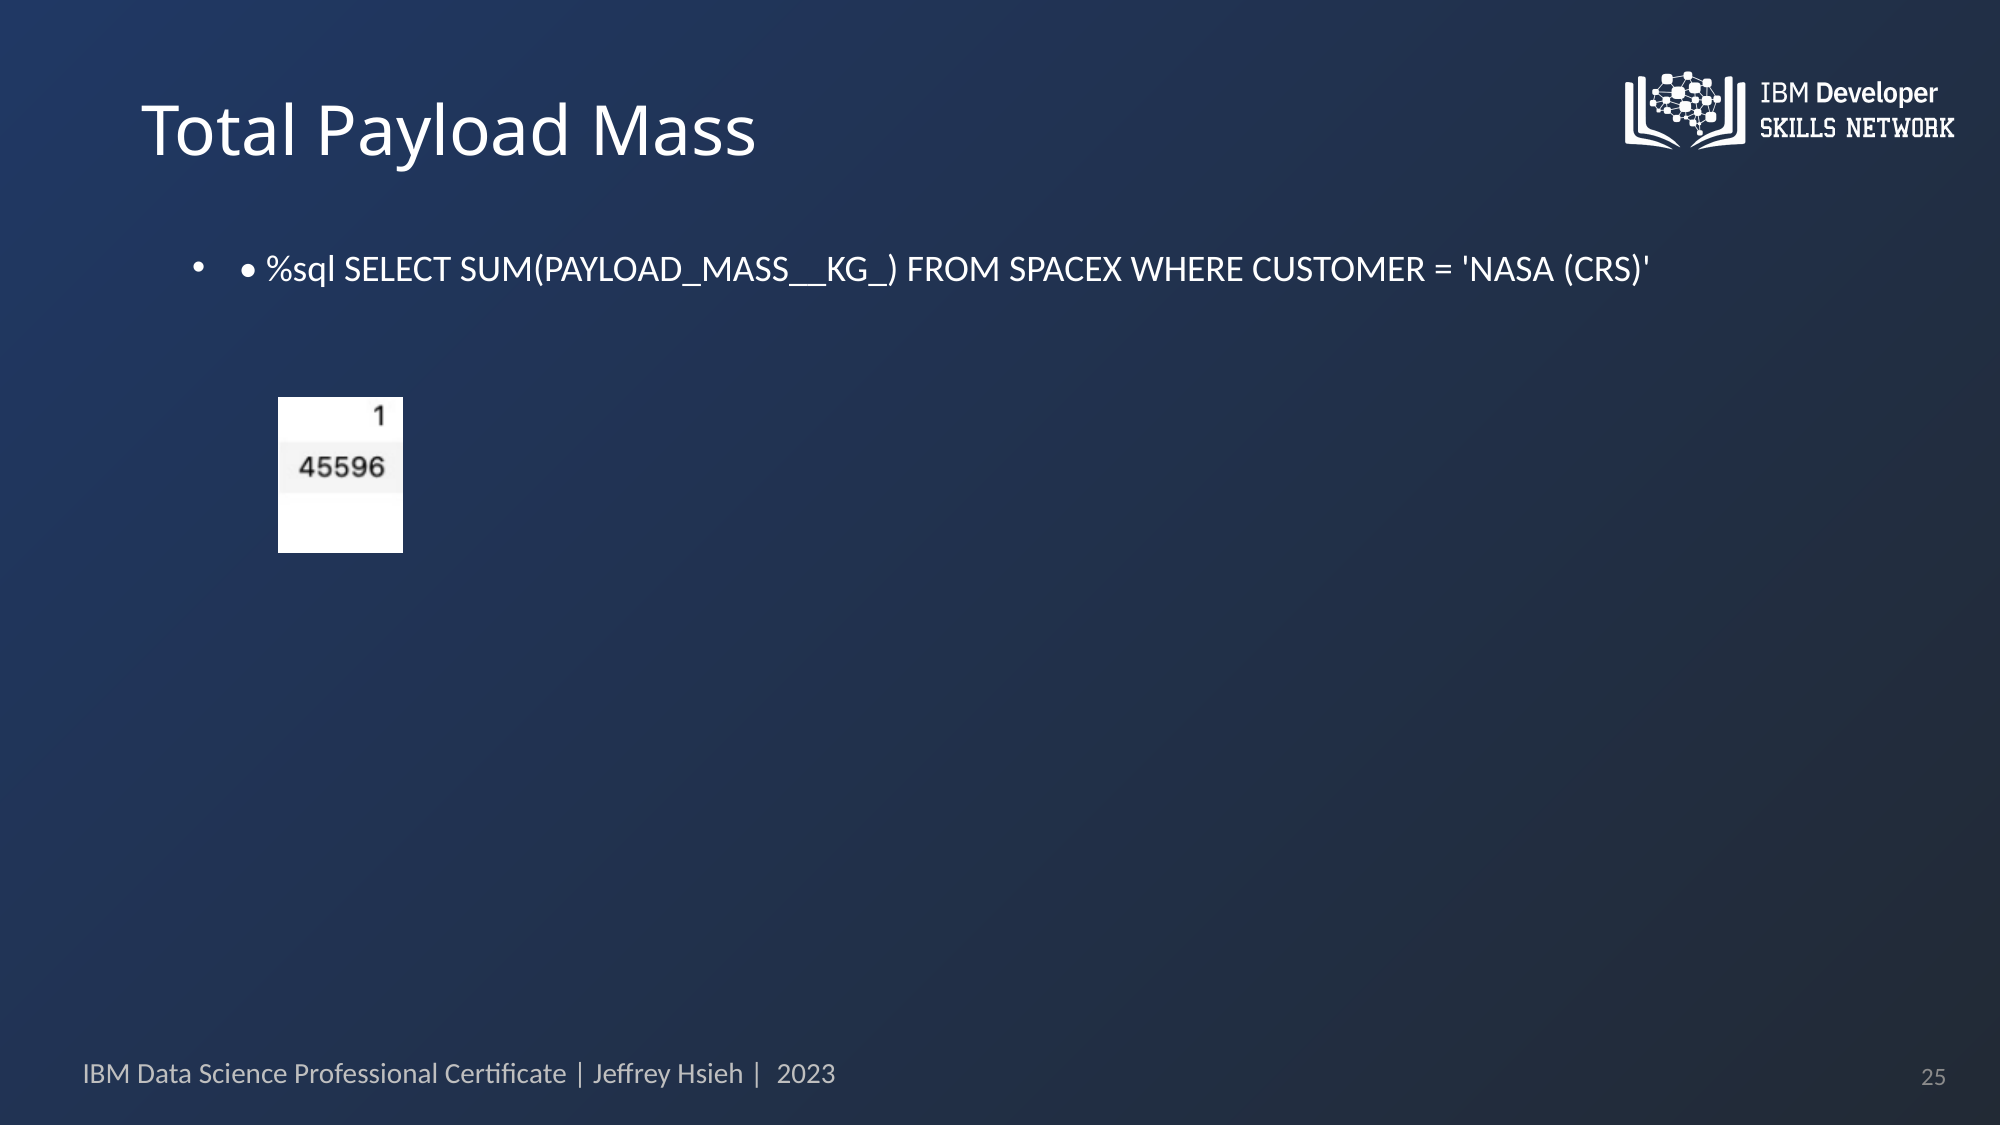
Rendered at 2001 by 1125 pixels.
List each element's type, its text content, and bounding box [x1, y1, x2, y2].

text_box • %sql SELECT SUM(PAYLOAD_MASS__KG_) FROM SPACEX WHERE CUSTOMER = 'NASA (CRS)' [177, 236, 1827, 297]
text_box Total Payload Mass [126, 88, 1852, 179]
picture [1616, 59, 1962, 163]
picture [278, 397, 403, 553]
slide_number 25 [1511, 1045, 1962, 1106]
